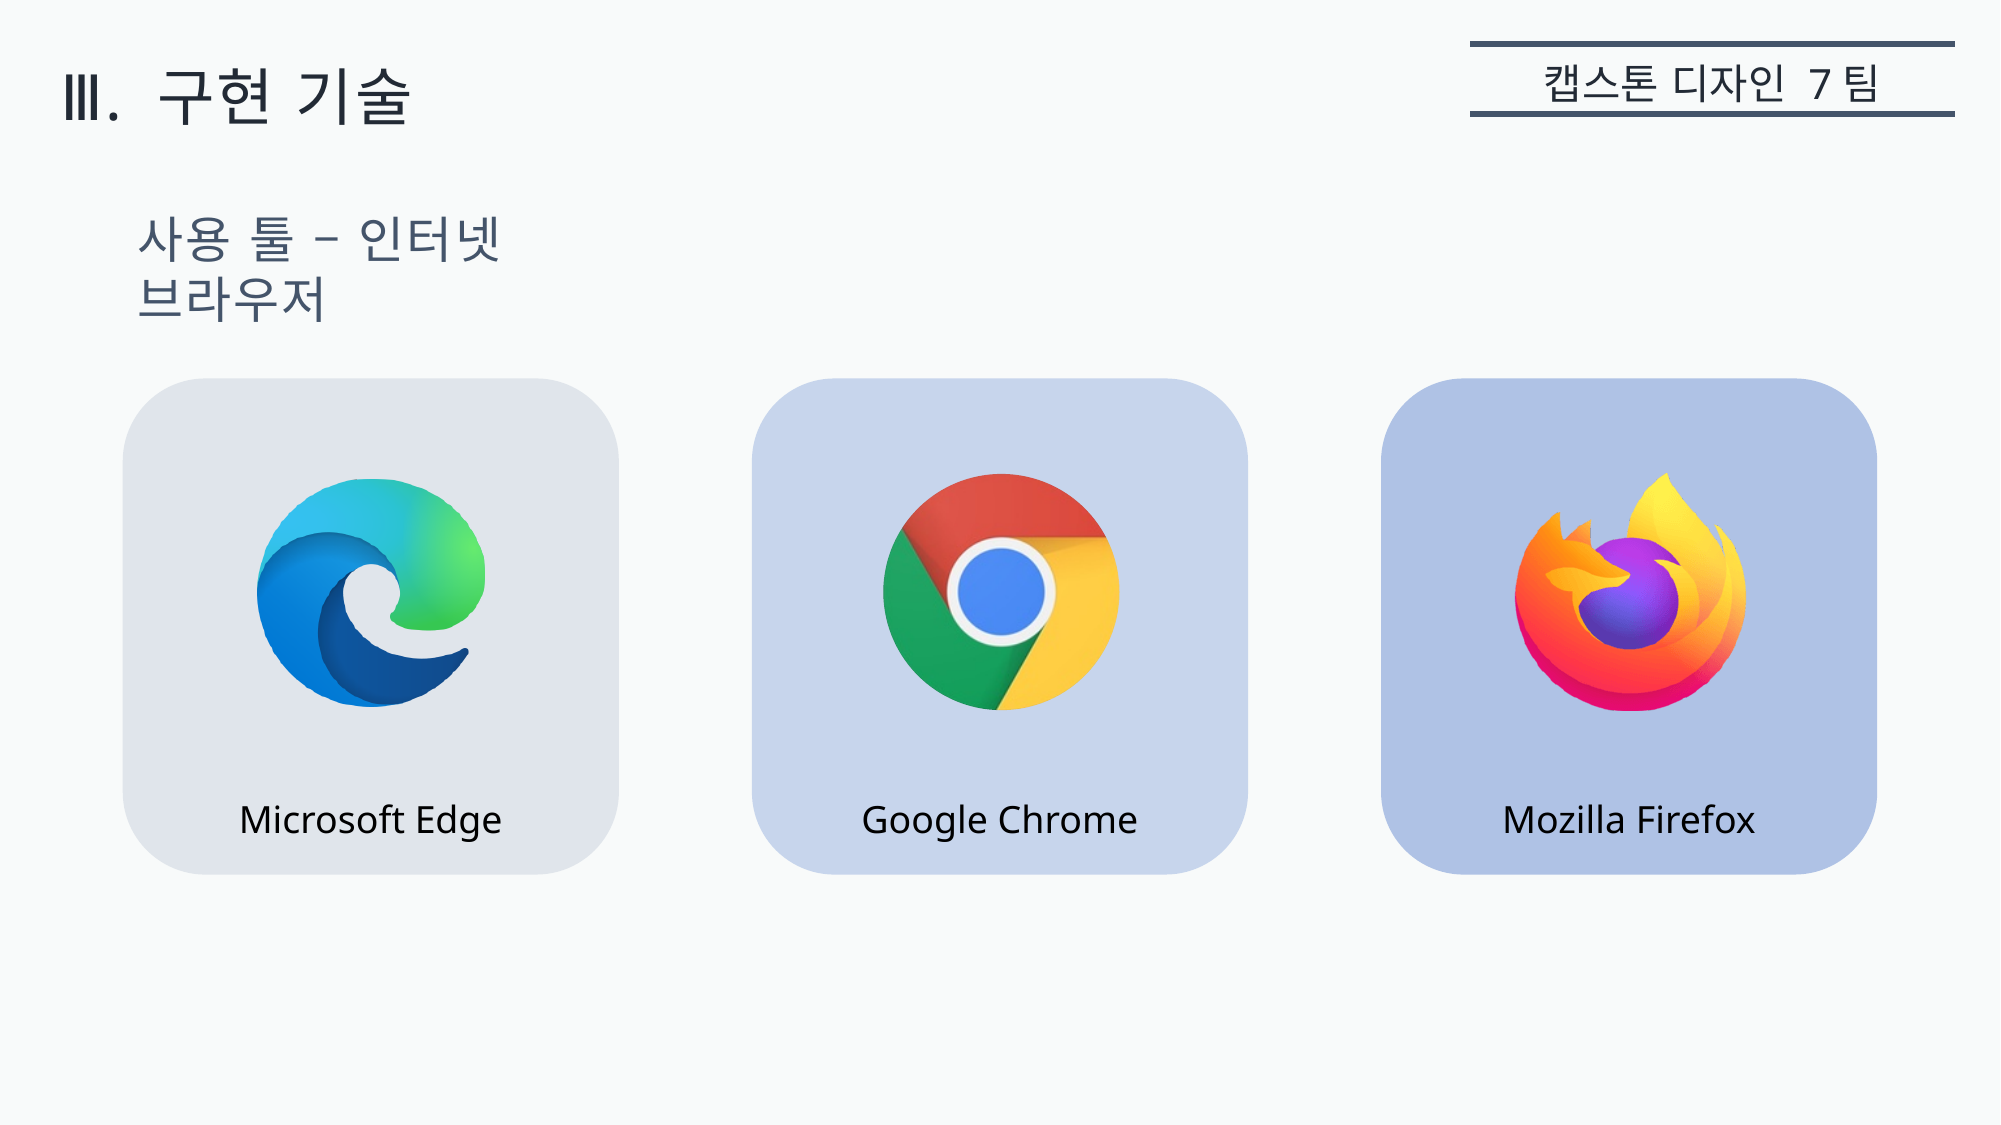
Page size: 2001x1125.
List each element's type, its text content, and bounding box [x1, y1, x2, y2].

text_box Mozilla Firefox [1487, 789, 1771, 849]
text_box [1380, 377, 1879, 876]
picture [883, 473, 1120, 711]
text_box [750, 377, 1250, 876]
text_box 캡스톤 디자인 7팀 [1470, 50, 1955, 114]
text_box Microsoft Edge [223, 789, 518, 849]
text_box [121, 377, 620, 876]
text_box 사용 툴 – 인터넷 브라우저 [122, 201, 714, 336]
picture [1511, 473, 1749, 711]
picture [253, 473, 491, 711]
text_box Ⅲ. 구현 기술 [45, 50, 619, 141]
text_box Google Chrome [846, 789, 1154, 849]
